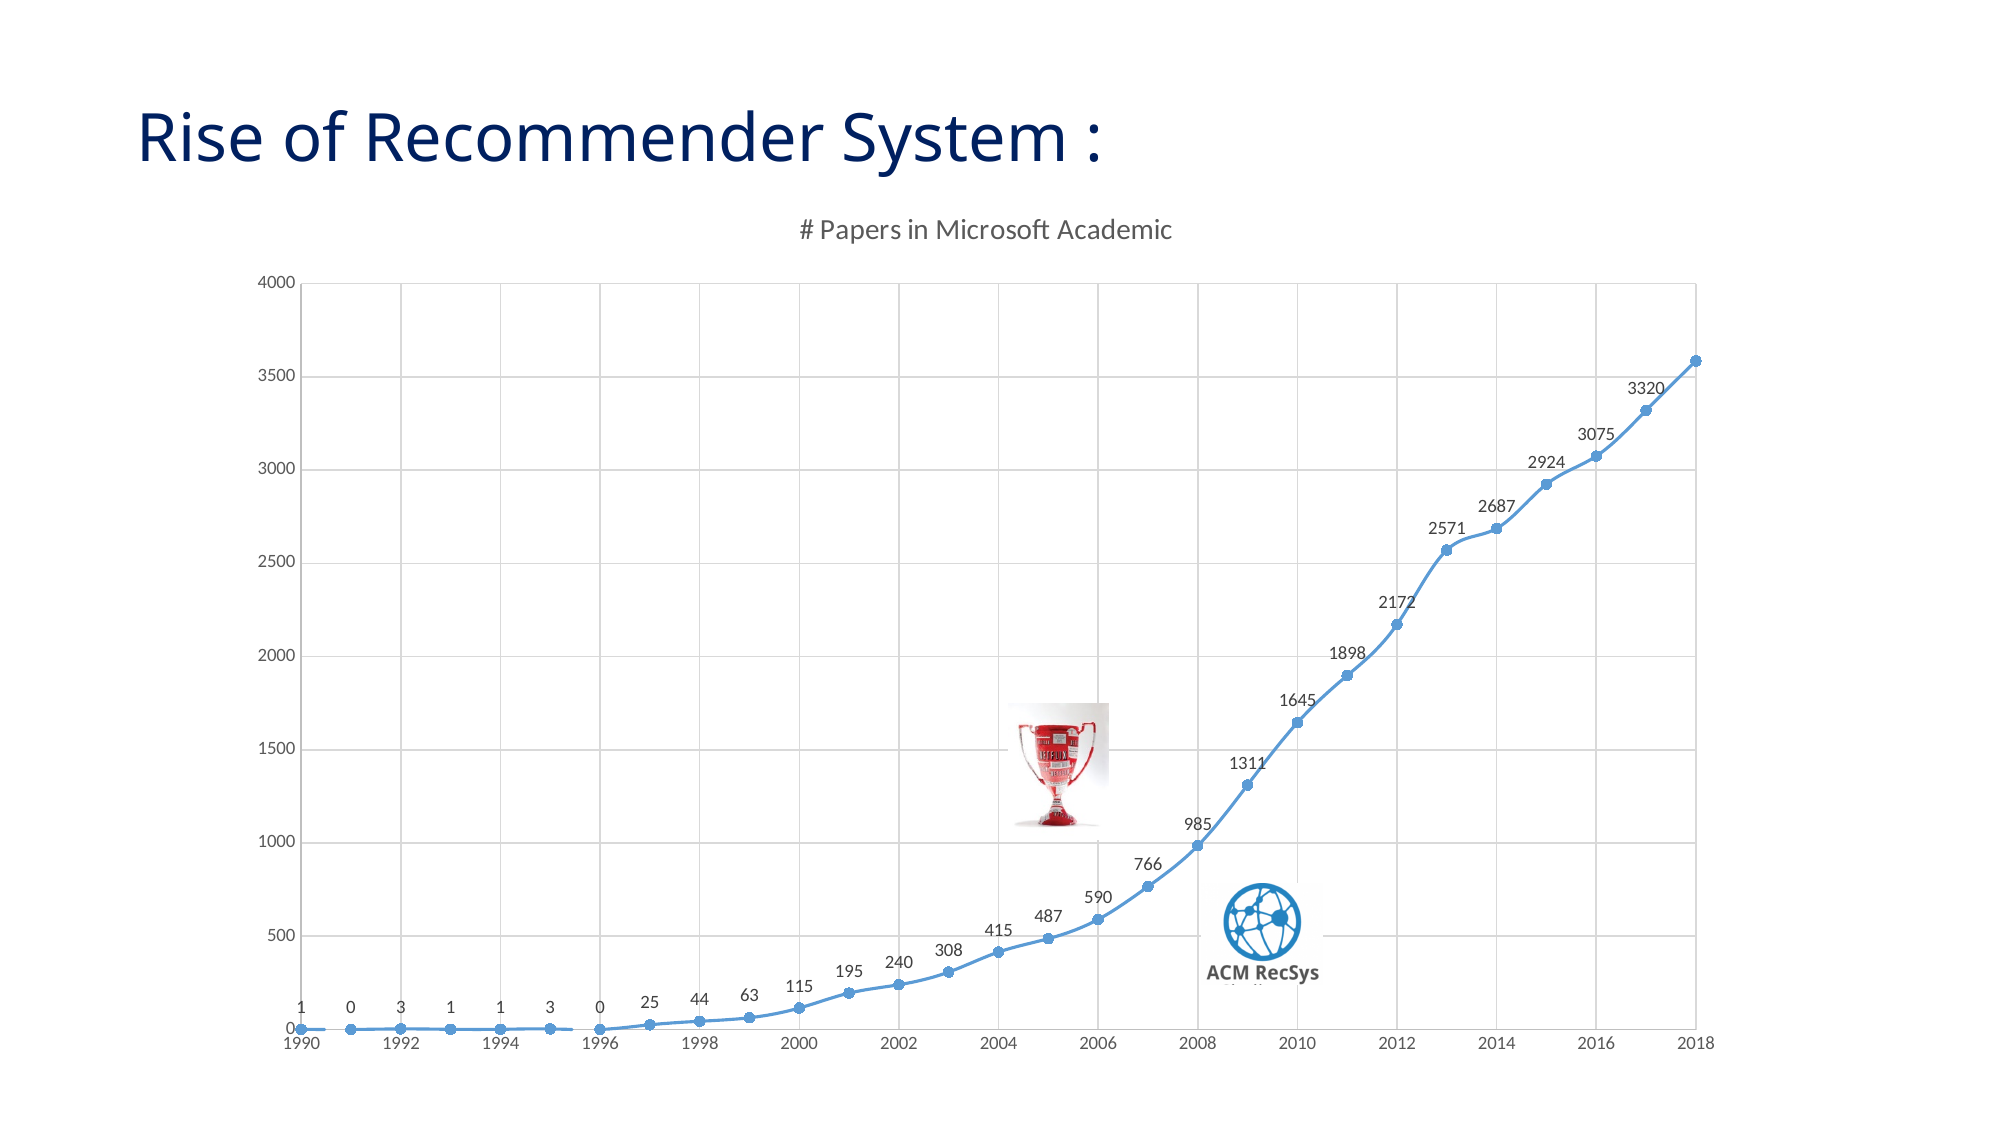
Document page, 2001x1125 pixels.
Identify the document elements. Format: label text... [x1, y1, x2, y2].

text_box Rise of Recommender System : [122, 87, 1250, 183]
picture [1201, 883, 1322, 985]
picture [1008, 703, 1109, 840]
chart [227, 183, 1746, 1073]
